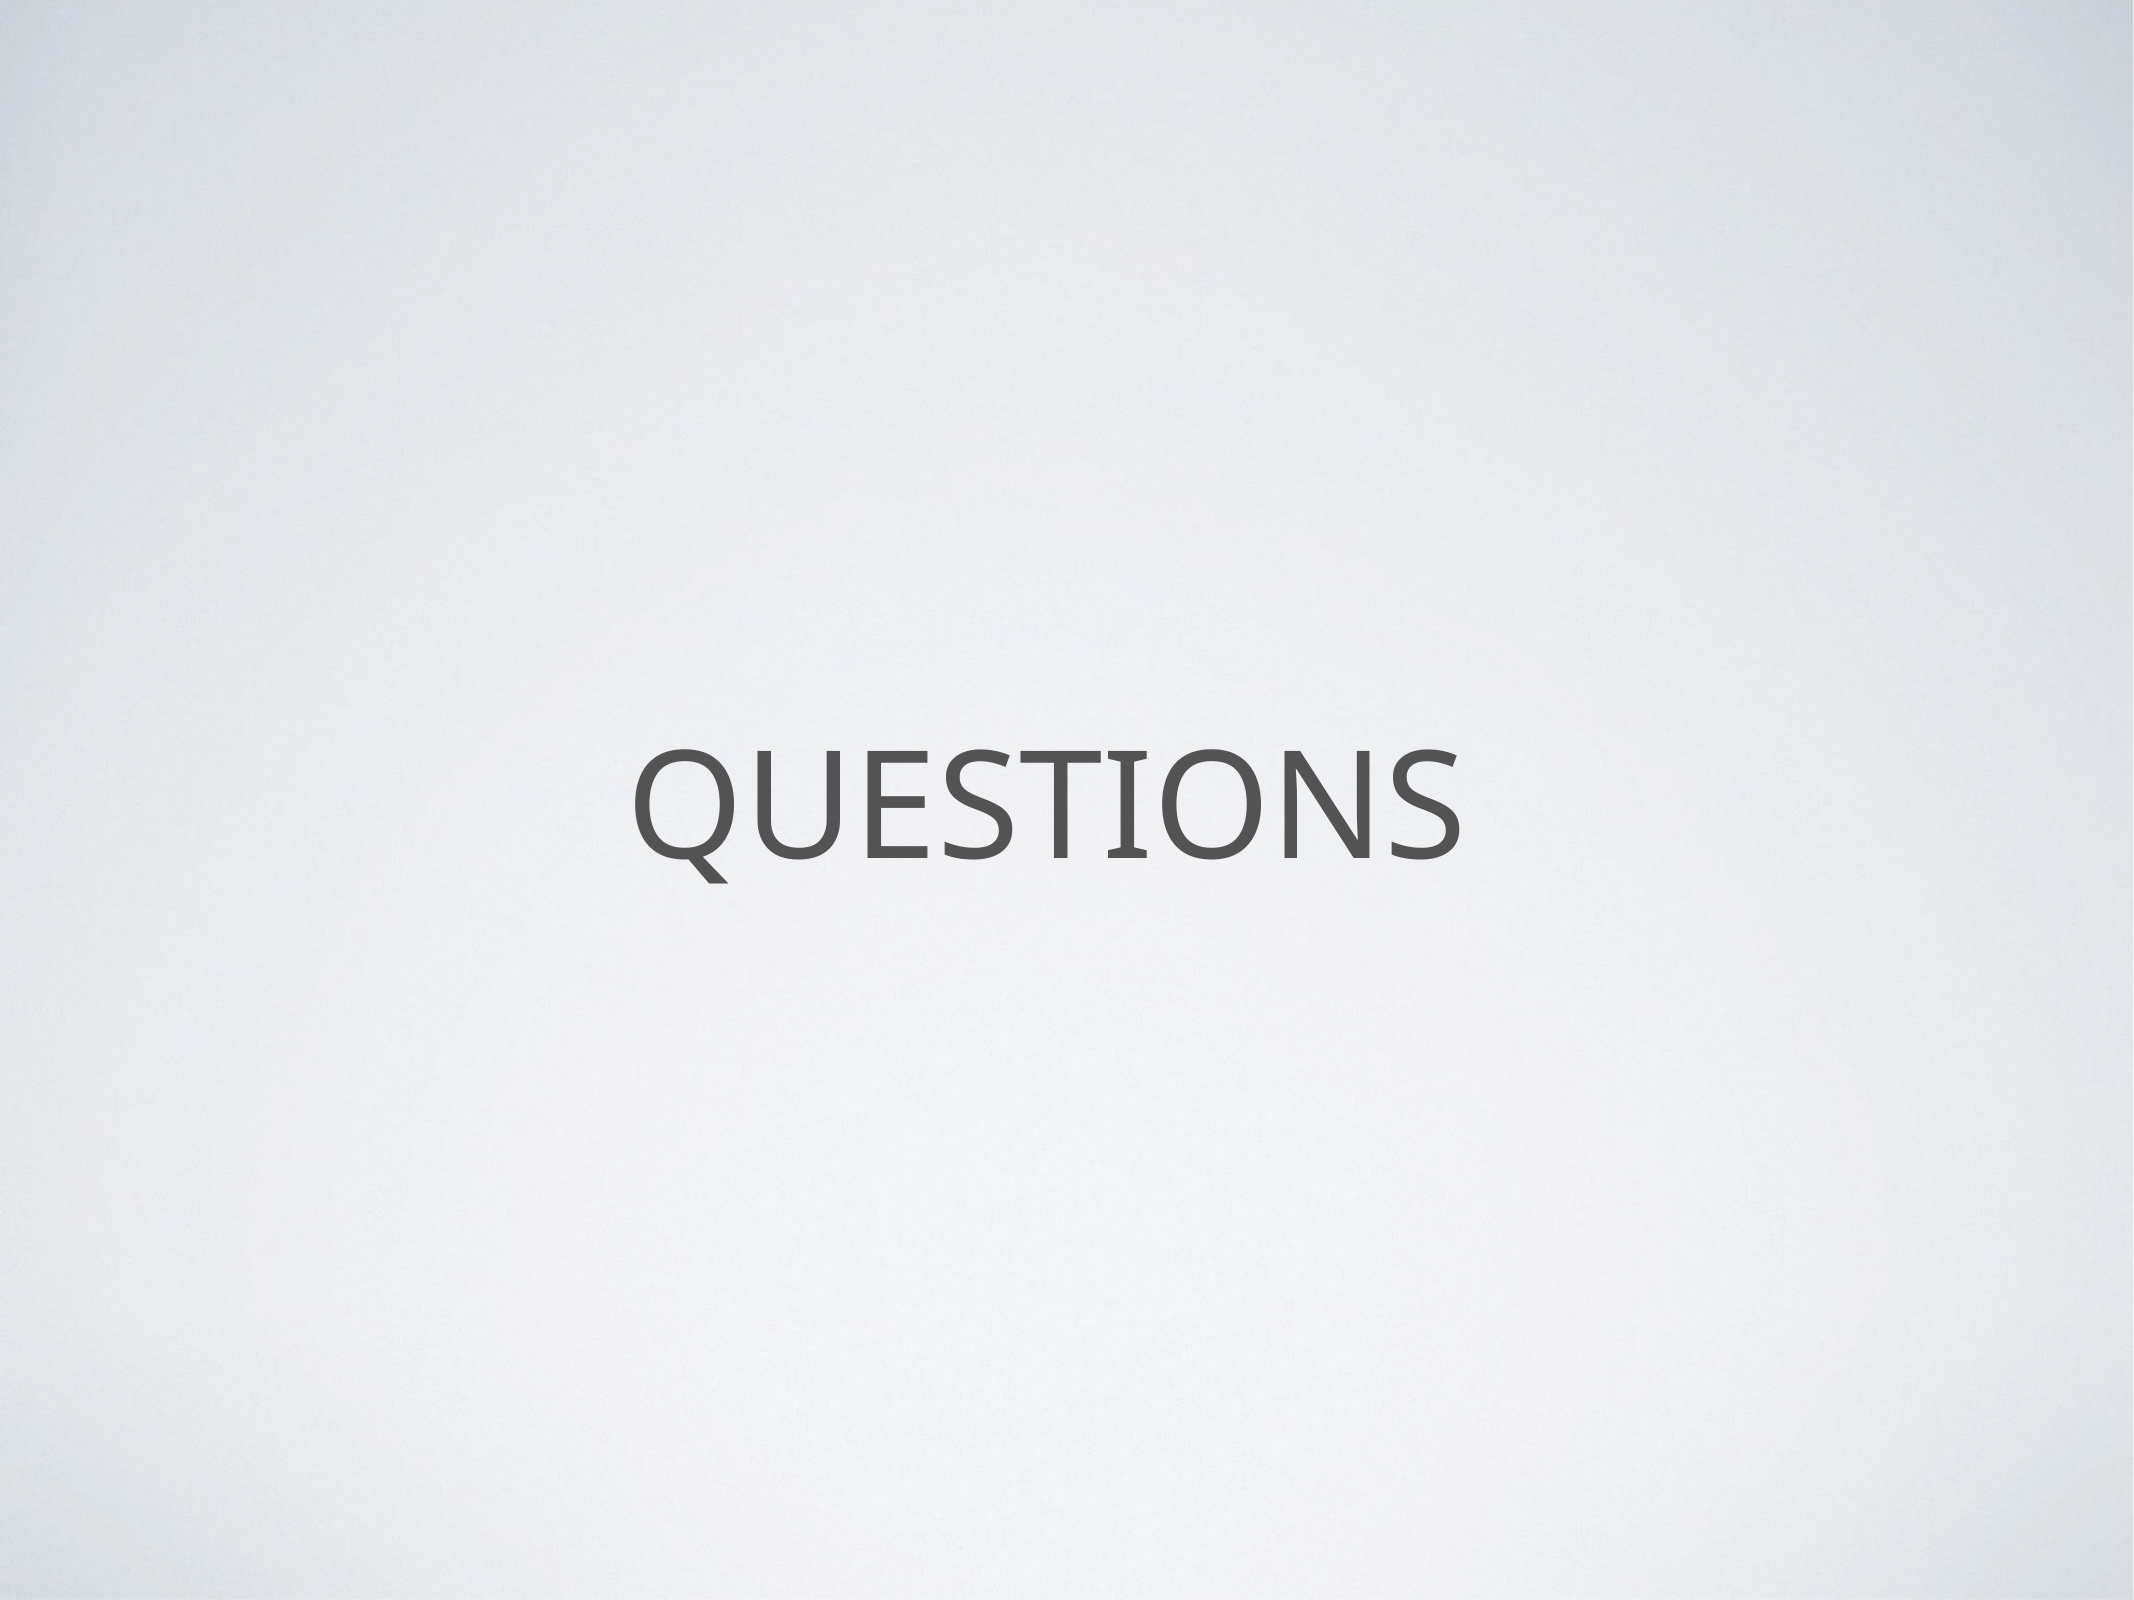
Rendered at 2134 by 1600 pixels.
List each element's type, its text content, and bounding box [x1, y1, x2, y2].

title Questions [57, 532, 2076, 1066]
picture [0, 0, 2134, 1600]
